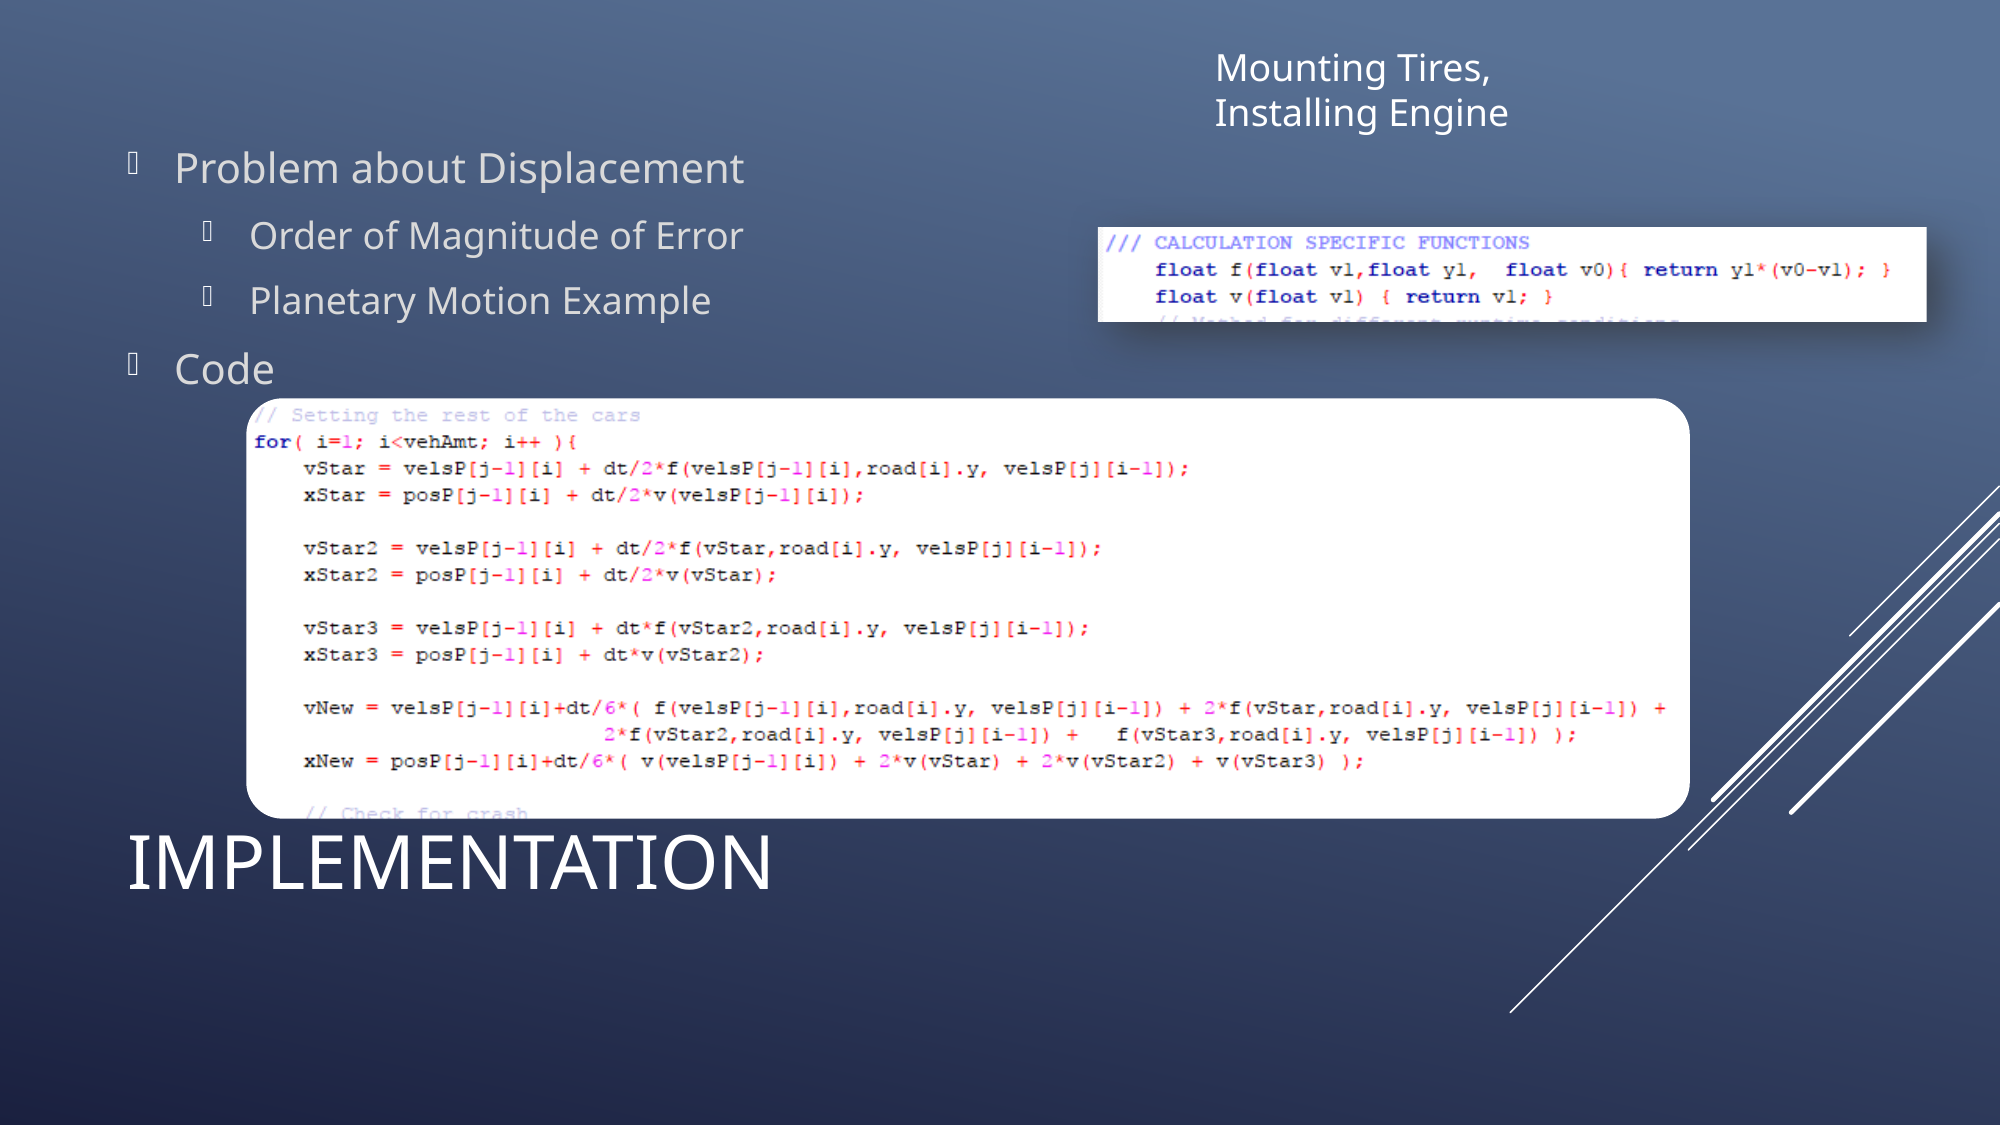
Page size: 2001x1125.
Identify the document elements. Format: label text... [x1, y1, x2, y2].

picture [246, 398, 1691, 819]
text_box Mounting Tires, Installing Engine [1200, 36, 1554, 187]
title Implementation [112, 736, 1513, 984]
picture [1097, 227, 1927, 322]
list Problem about Displacement Order of Magnitude of Error Planetary Motion Example Code [112, 112, 1513, 706]
